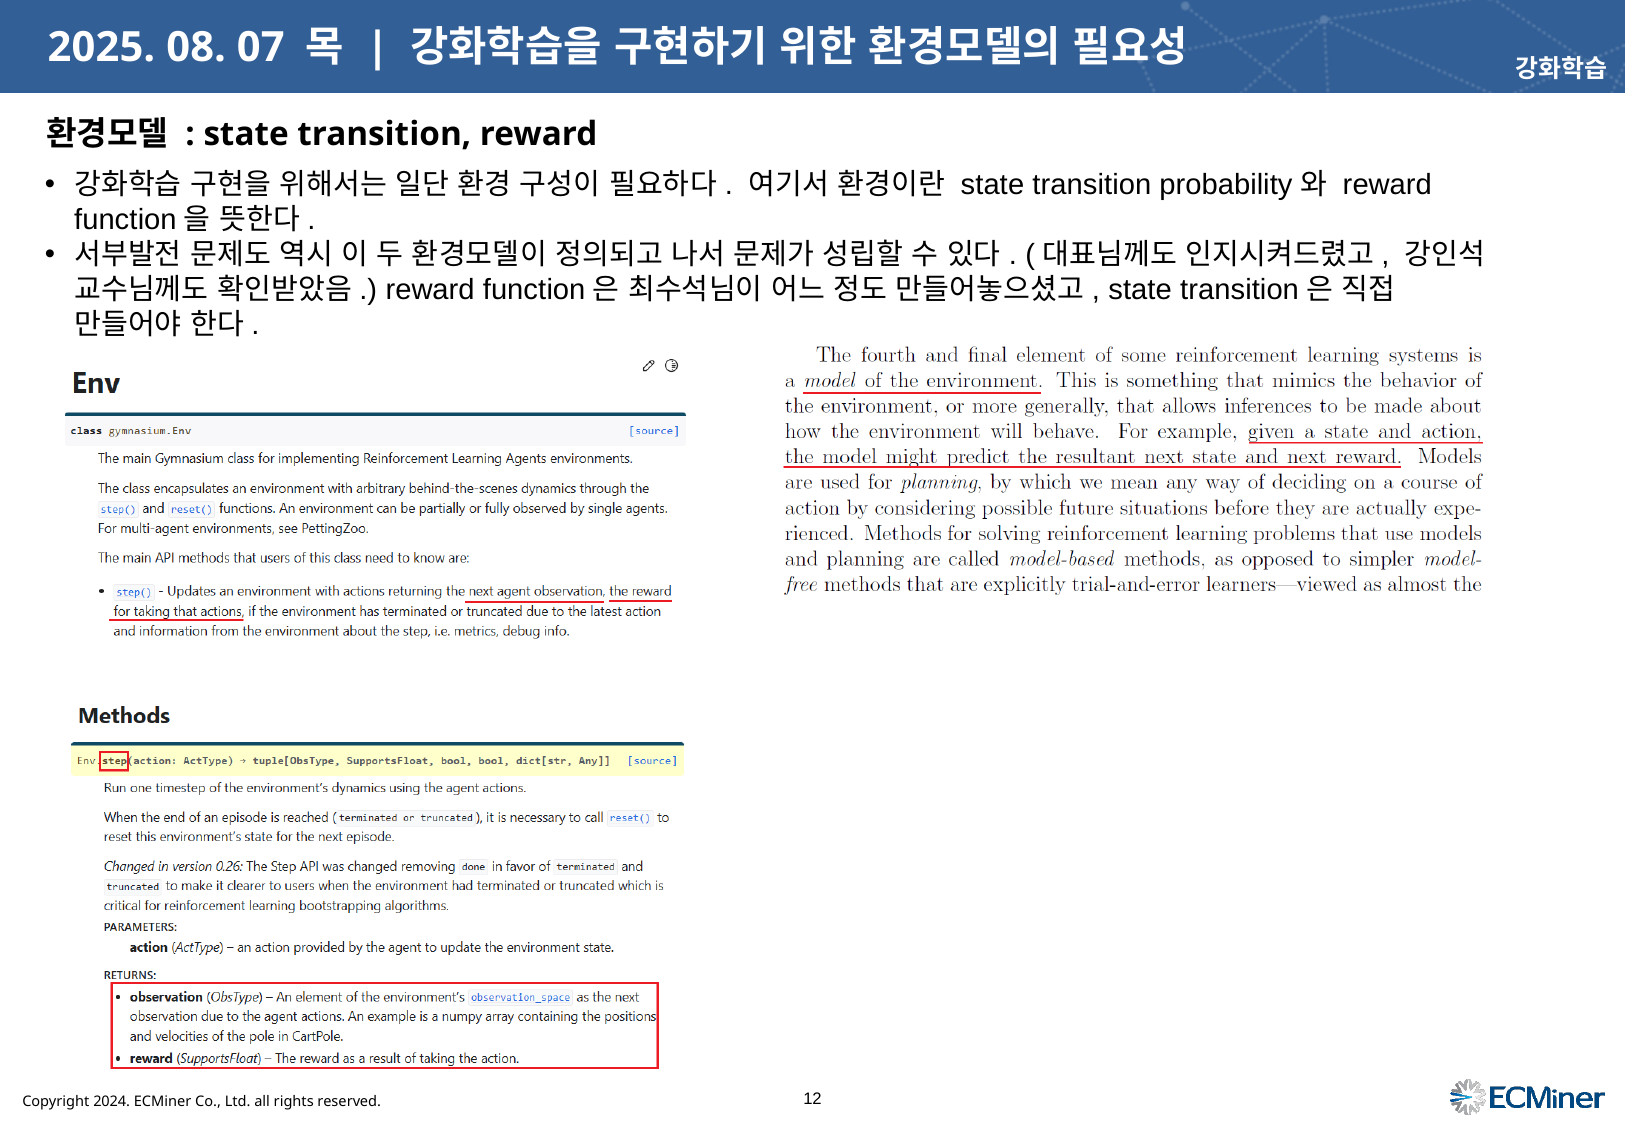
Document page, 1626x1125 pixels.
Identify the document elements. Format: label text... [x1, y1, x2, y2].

text_box 강화학습 구현을 위해서는 일단 환경 구성이 필요하다. 여기서 환경이란 state transition probability와 reward function을 뜻한다. 서부발전 문제도 역시 이 두 환경모델이 정의되고 나서 문제가 성립할 수 있다. (대표님께도 인지시켜드렸고, 강인석 교수님께도 확인받았음.) reward function은 최수석님이 어느 정도 만들어놓으셨고, state transition은 직접 만들어야 한다. [32, 159, 1513, 619]
picture [0, 0, 1625, 93]
picture [1450, 1079, 1605, 1115]
list 강화학습 [1137, 44, 1622, 91]
picture [59, 700, 691, 1070]
list 환경모델 : state transition, reward [34, 93, 1581, 160]
picture [773, 339, 1493, 601]
picture [59, 351, 691, 660]
title 2025. 08. 07 목 | 강화학습을 구현하기 위한 환경모델의 필요성 [32, 12, 1435, 79]
